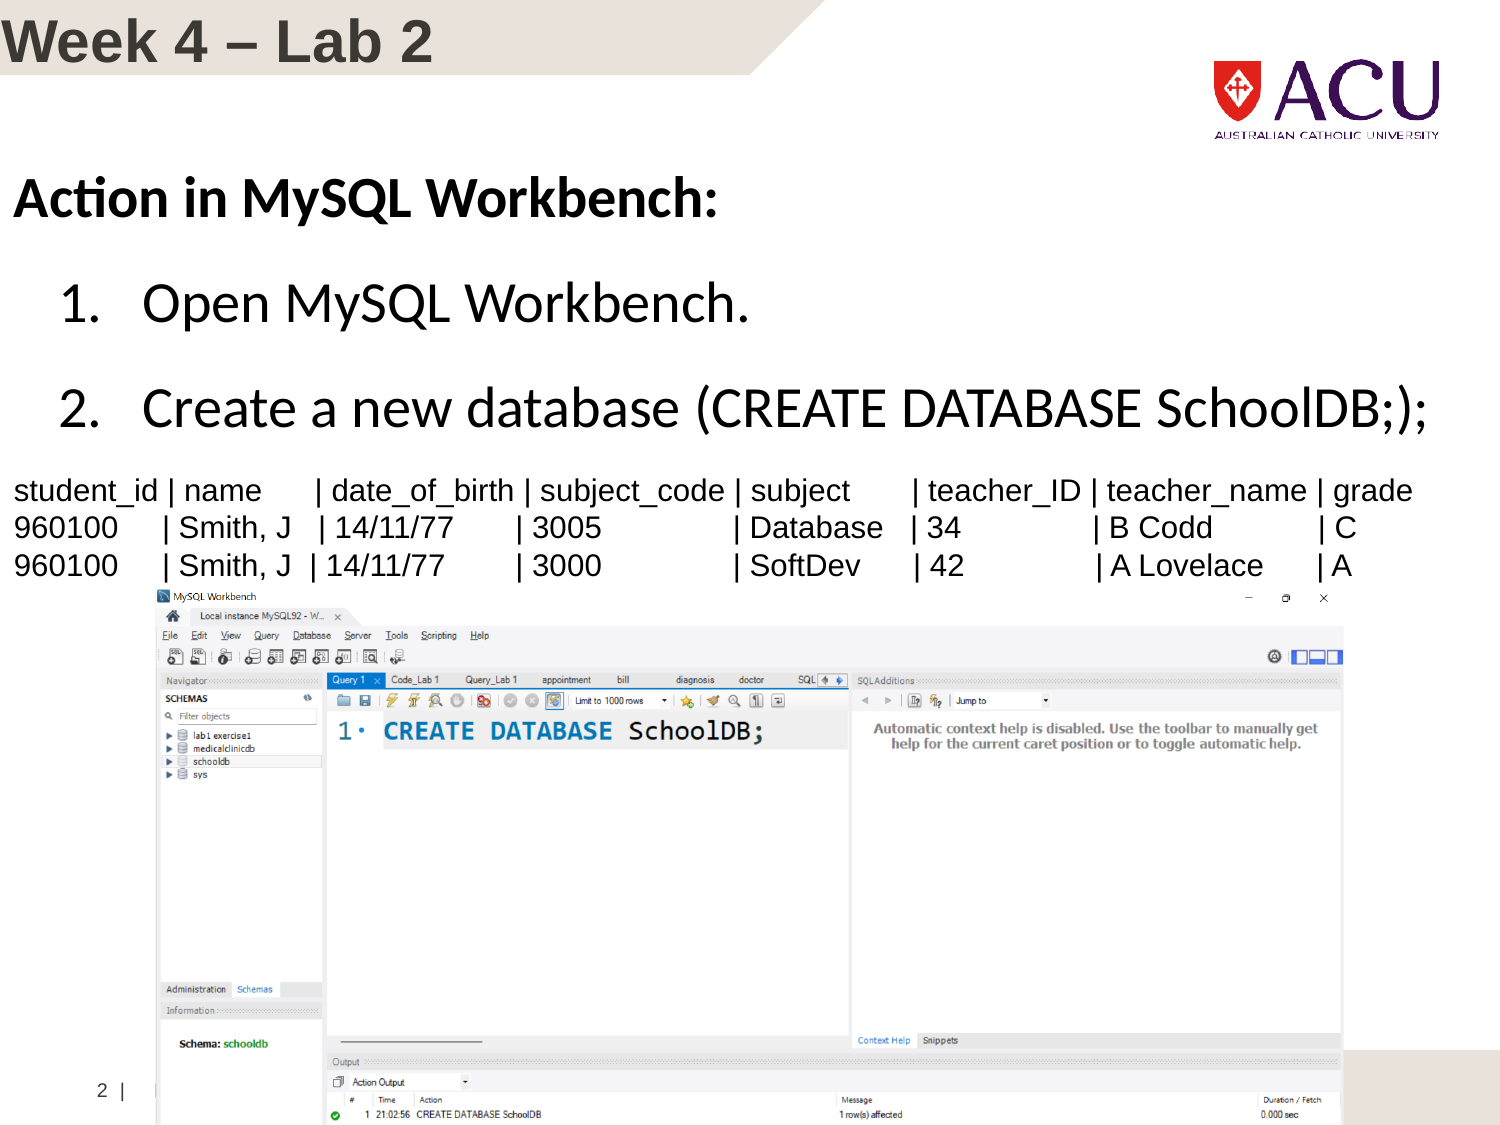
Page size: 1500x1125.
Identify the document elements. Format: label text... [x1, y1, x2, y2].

picture [154, 586, 1344, 1125]
text_box Action in MySQL Workbench: Open MySQL Workbench. Create a new database (CREATE DATABASE SchoolDB;); [0, 116, 1500, 447]
text_box student_id | name | date_of_birth | subject_code | subject | teacher_ID | teacher_name | grade 960100 | Smith, J | 14/11/77 | 3005 | Database | 34 | B Codd | C 960100 | Smith, J | 14/11/77 | 3000 | SoftDev | 42 | A Lovelace | A [0, 462, 1500, 590]
title Week 4 – Lab 2 [0, 0, 863, 116]
picture [1214, 59, 1439, 116]
text_box 2 | Faculty of Business and Law | Peter Faber Business School [94, 1074, 149, 1102]
